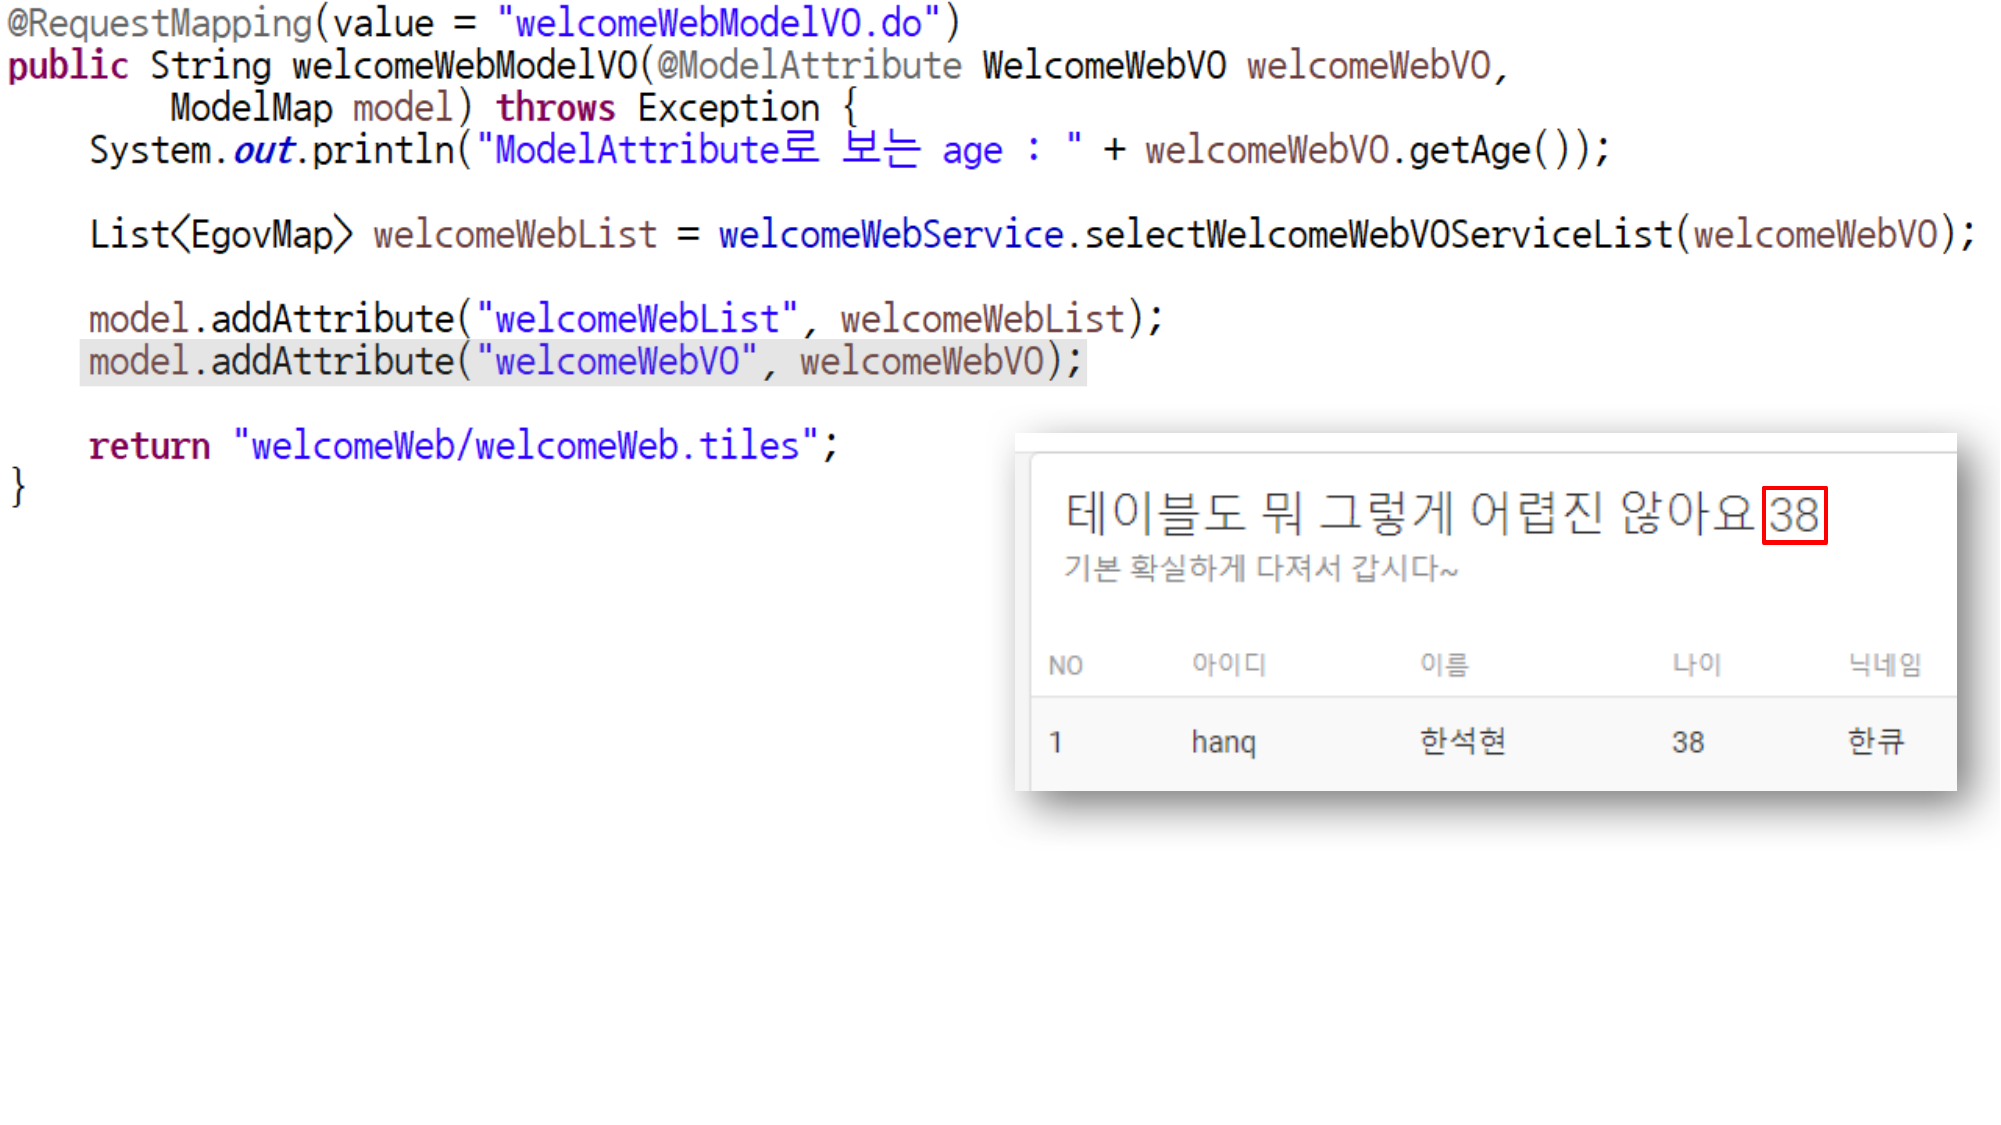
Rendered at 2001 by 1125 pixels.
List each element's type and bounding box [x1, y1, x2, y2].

picture [0, 0, 1987, 791]
